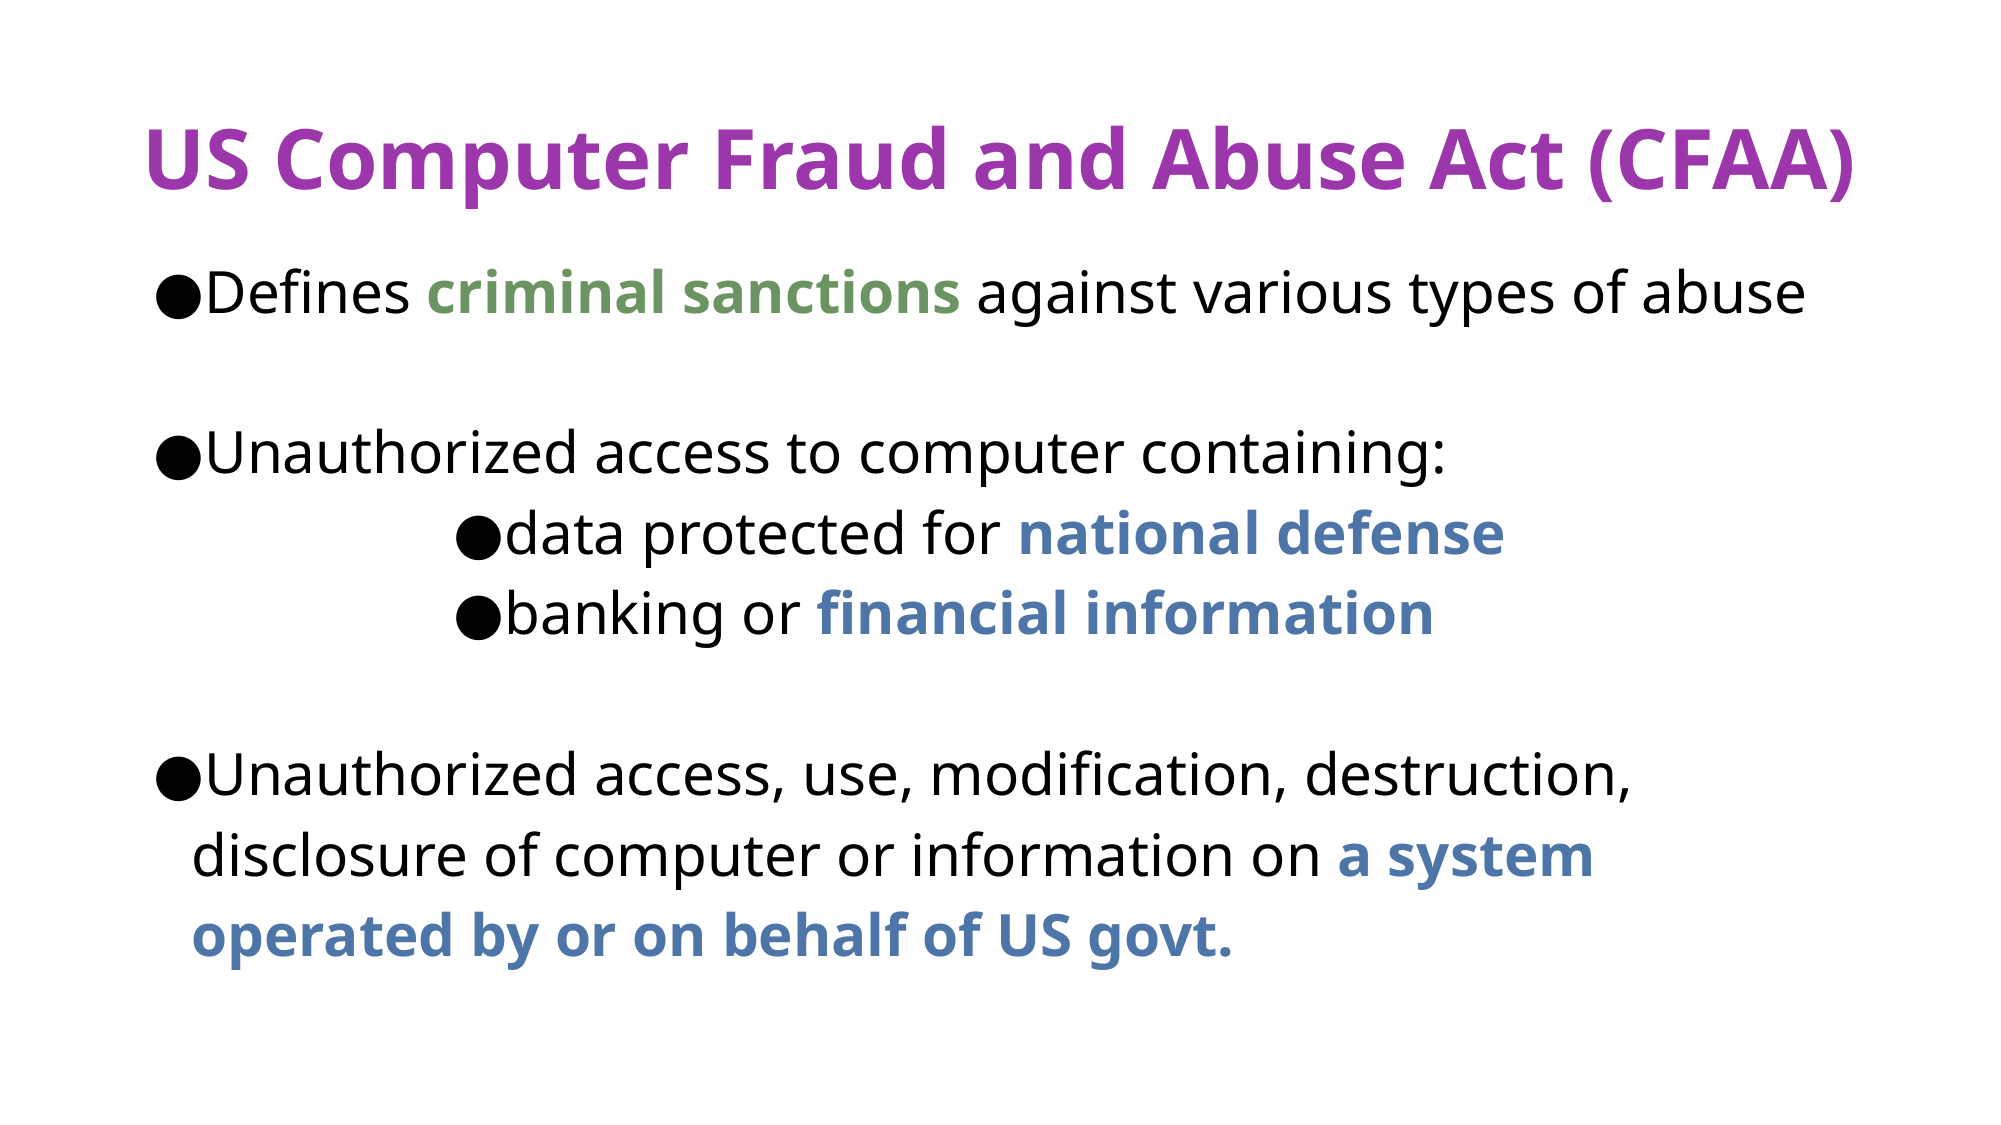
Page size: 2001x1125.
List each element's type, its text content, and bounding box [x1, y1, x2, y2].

list Defines criminal sanctions against various types of abuse Unauthorized access to computer containing: data protected for national defense banking or financial information Unauthorized access, use, modification, destruction, disclosure of computer or information on a system operated by or on behalf of US govt. [97, 224, 1875, 1030]
title US Computer Fraud and Abuse Act (CFAA) [117, 37, 1883, 225]
